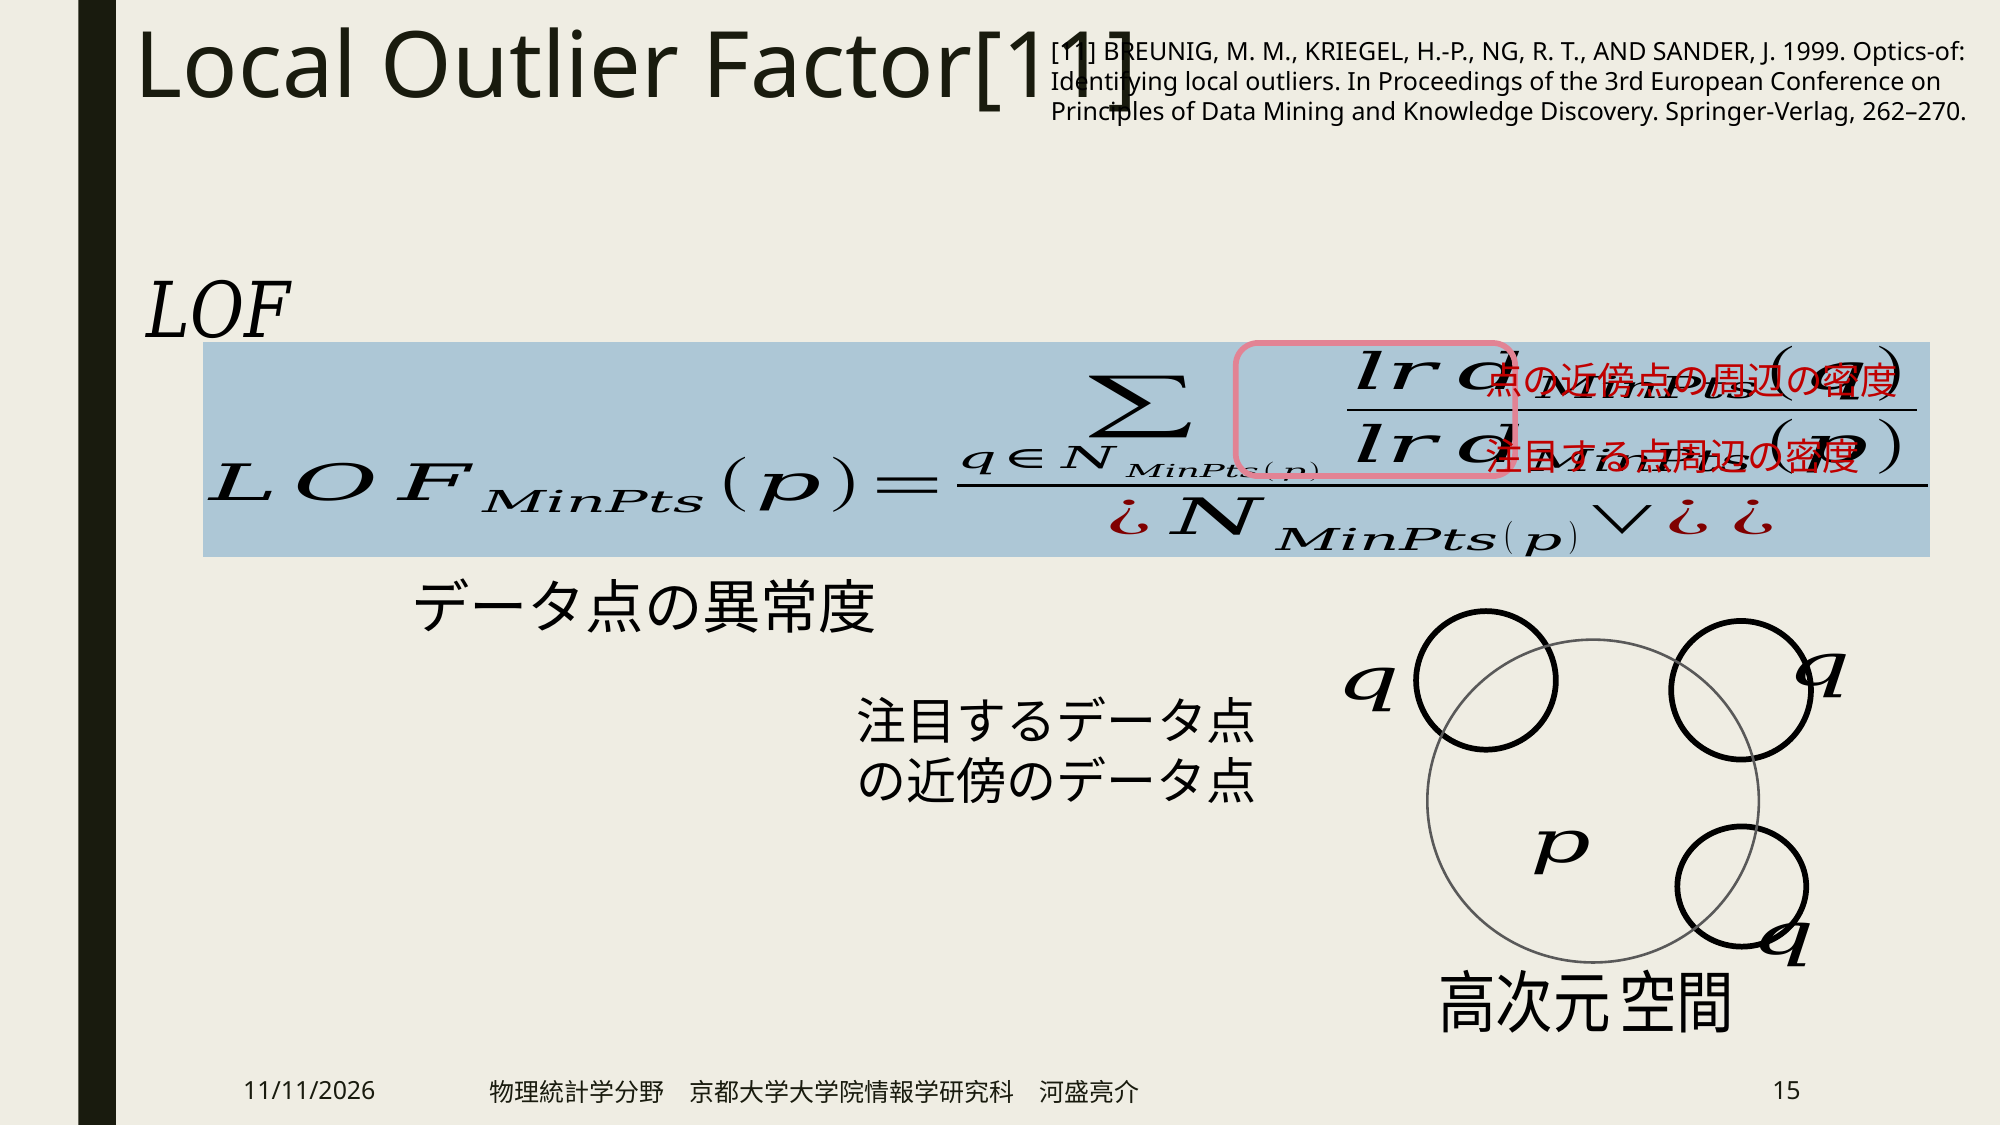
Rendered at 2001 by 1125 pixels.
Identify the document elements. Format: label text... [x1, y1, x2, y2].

text_box [11] BREUNIG, M. M., KRIEGEL, H.-P., NG, R. T., AND SANDER, J. 1999. Optics-of: Identifying local outliers. In Proceedings of the 3rd European Conference on Principles of Data Mining and Knowledge Discovery. Springer-Verlag, 262–270. [1036, 28, 2000, 133]
slide_number 15 [1553, 1058, 1816, 1125]
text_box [1336, 611, 1853, 970]
footer 物理統計学分野 京都大学大学院情報学研究科 河盛亮介 [474, 1058, 1505, 1125]
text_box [142, 269, 1968, 558]
title Local Outlier Factor[11] [119, 11, 1695, 256]
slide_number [228, 1058, 426, 1125]
